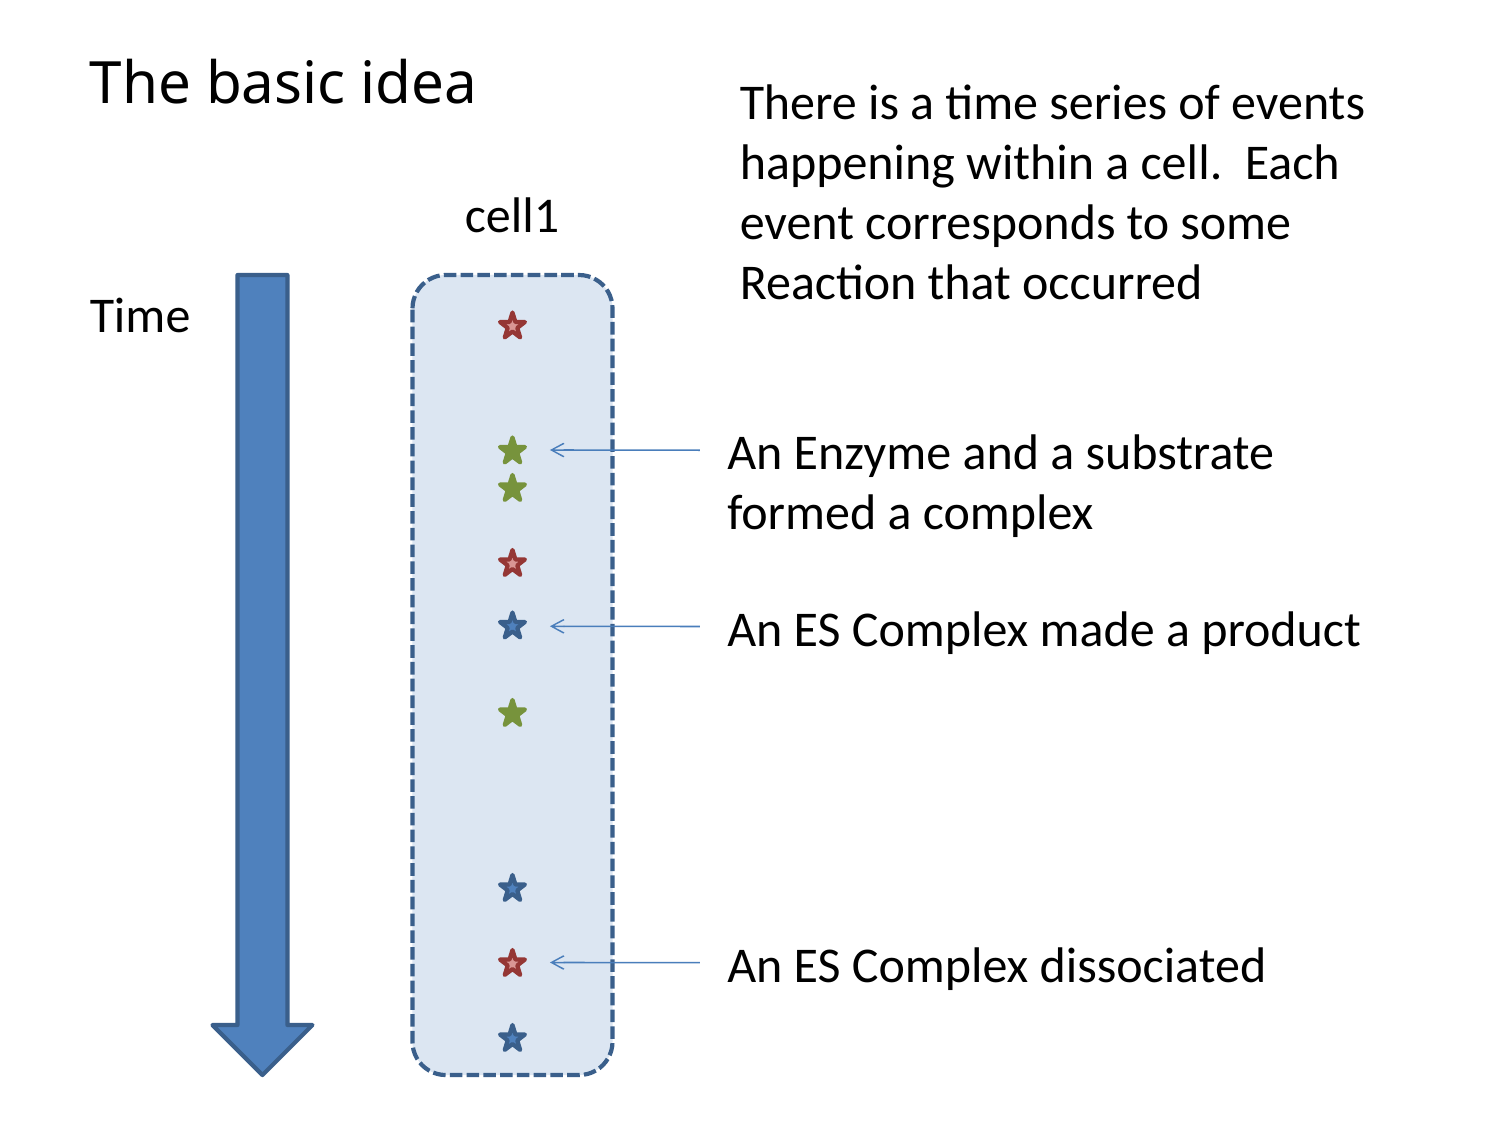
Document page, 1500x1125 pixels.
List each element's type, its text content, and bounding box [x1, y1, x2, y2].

text_box An ES Complex made a product [712, 588, 1413, 664]
text_box The basic idea [74, 37, 1488, 123]
text_box [410, 272, 615, 1078]
text_box [498, 872, 527, 902]
text_box [498, 435, 527, 465]
text_box Time [74, 274, 213, 350]
text_box [498, 947, 527, 977]
text_box [498, 610, 527, 640]
text_box An ES Complex dissociated [712, 924, 1413, 1000]
text_box [210, 272, 315, 1078]
text_box cell1 [449, 174, 588, 250]
text_box [498, 547, 527, 577]
text_box [498, 1022, 527, 1052]
text_box There is a time series of events happening within a cell. Each event corresponds to some Reaction that occurred [725, 62, 1425, 318]
text_box [498, 472, 527, 502]
text_box An Enzyme and a substrate formed a complex [712, 412, 1413, 548]
text_box [498, 697, 527, 727]
text_box [498, 310, 527, 340]
